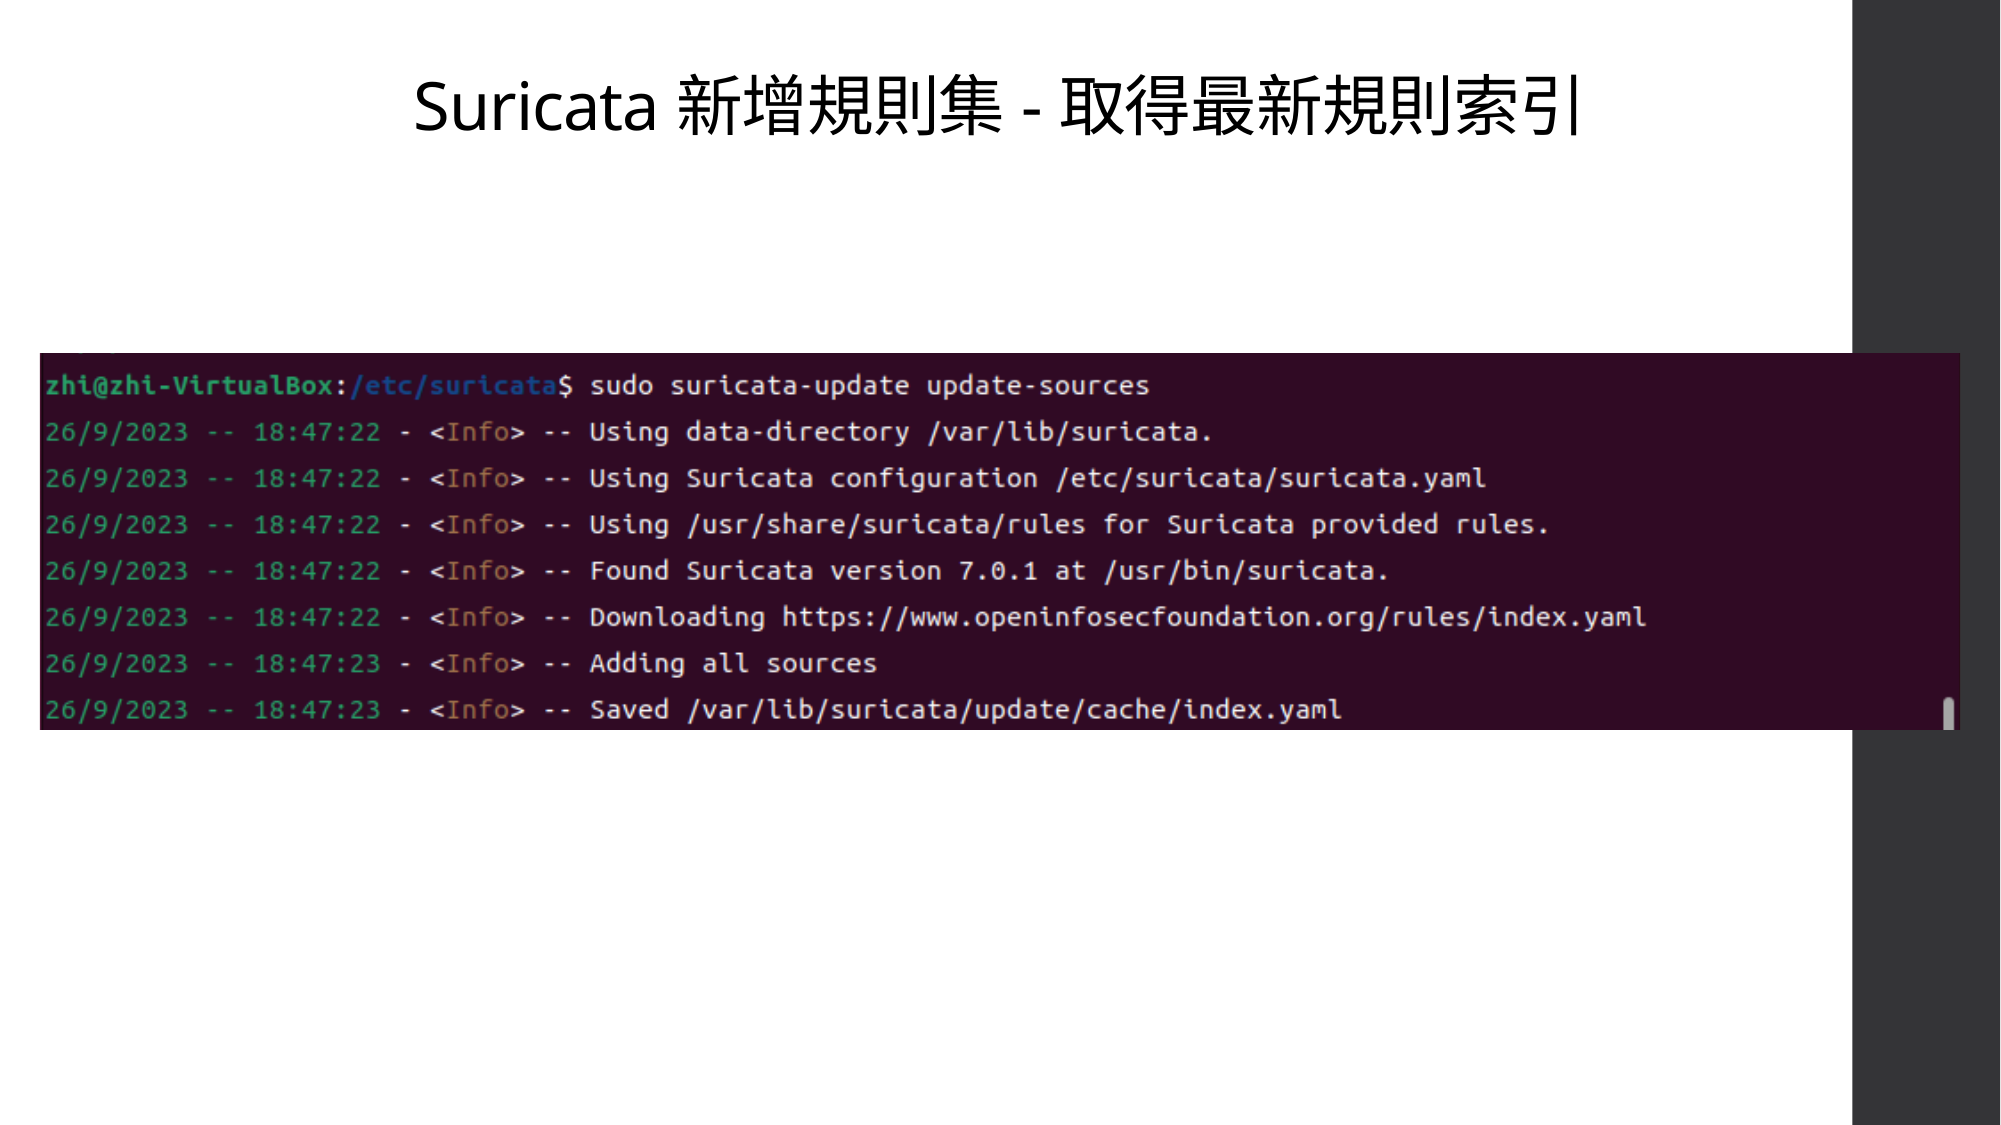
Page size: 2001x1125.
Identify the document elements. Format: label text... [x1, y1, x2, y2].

text_box Suricata新增規則集-取得最新規則索引 [204, 0, 1795, 218]
picture [39, 352, 1961, 731]
